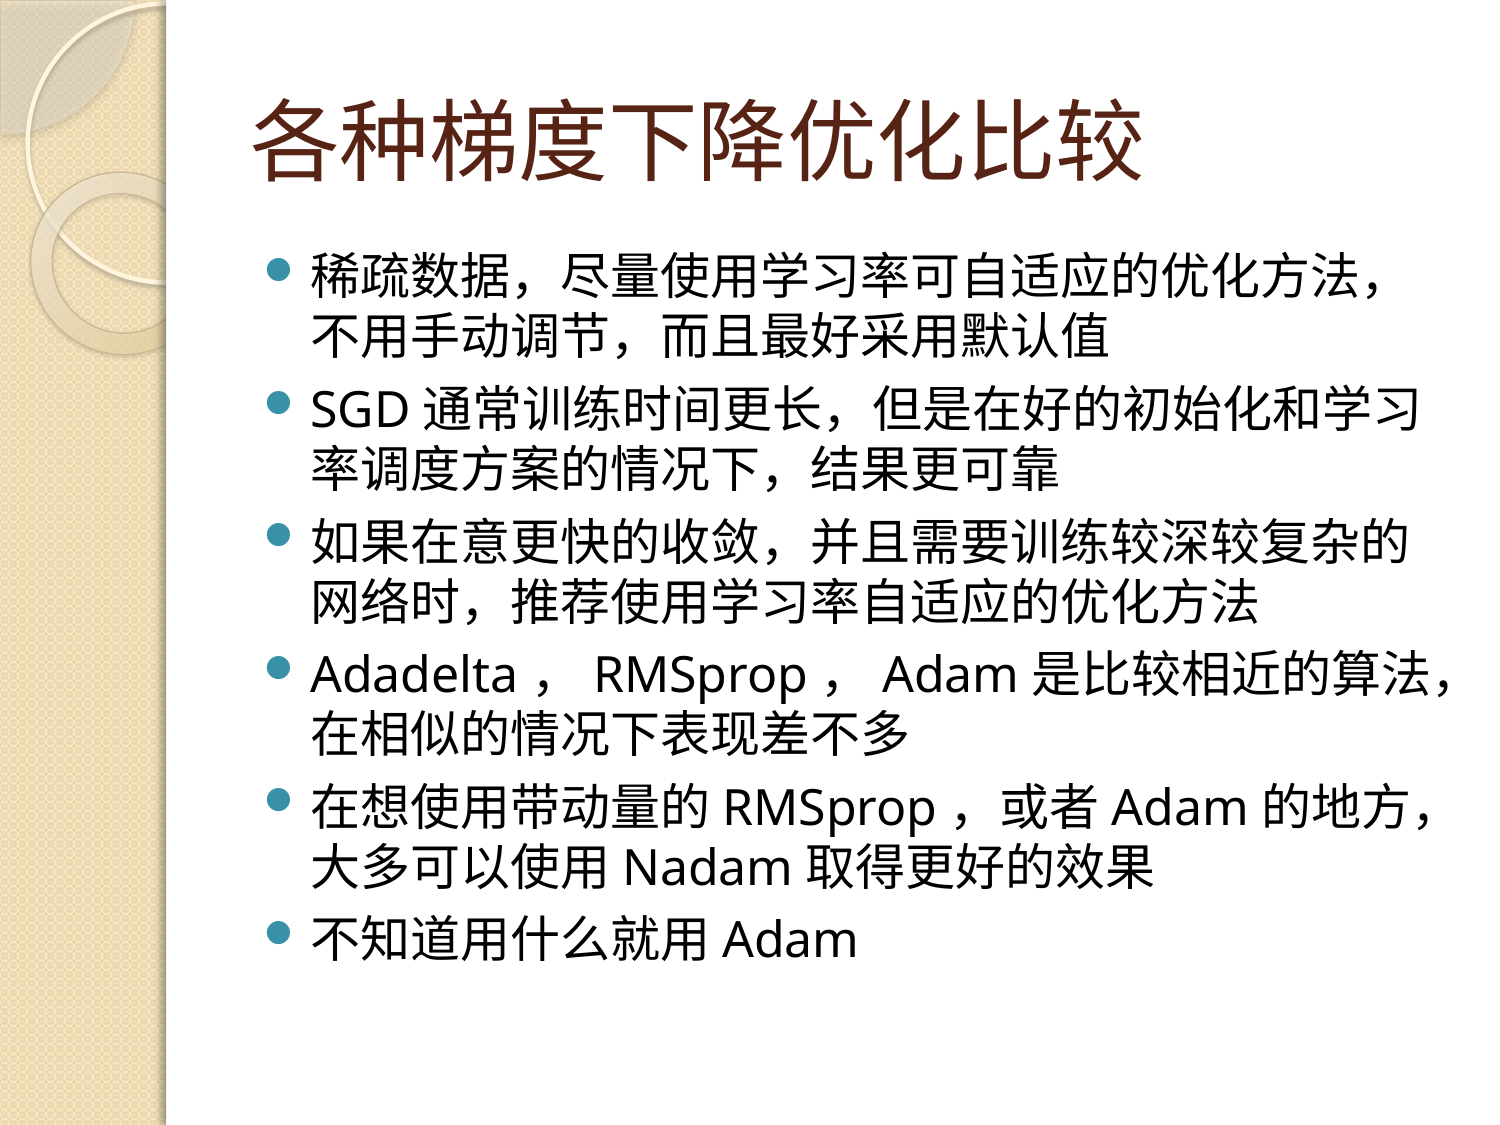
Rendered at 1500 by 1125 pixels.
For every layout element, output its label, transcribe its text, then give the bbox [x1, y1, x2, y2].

list 稀疏数据，尽量使用学习率可自适应的优化方法，不用手动调节，而且最好采用默认值 SGD通常训练时间更长，但是在好的初始化和学习率调度方案的情况下，结果更可靠 如果在意更快的收敛，并且需要训练较深较复杂的网络时，推荐使用学习率自适应的优化方法 Adadelta，RMSprop，Adam是比较相近的算法，在相似的情况下表现差不多 在想使用带动量的RMSprop，或者Adam的地方，大多可以使用Nadam取得更好的效果 不知道用什么就用Adam [235, 237, 1466, 1025]
title 各种梯度下降优化比较 [235, 45, 1466, 233]
